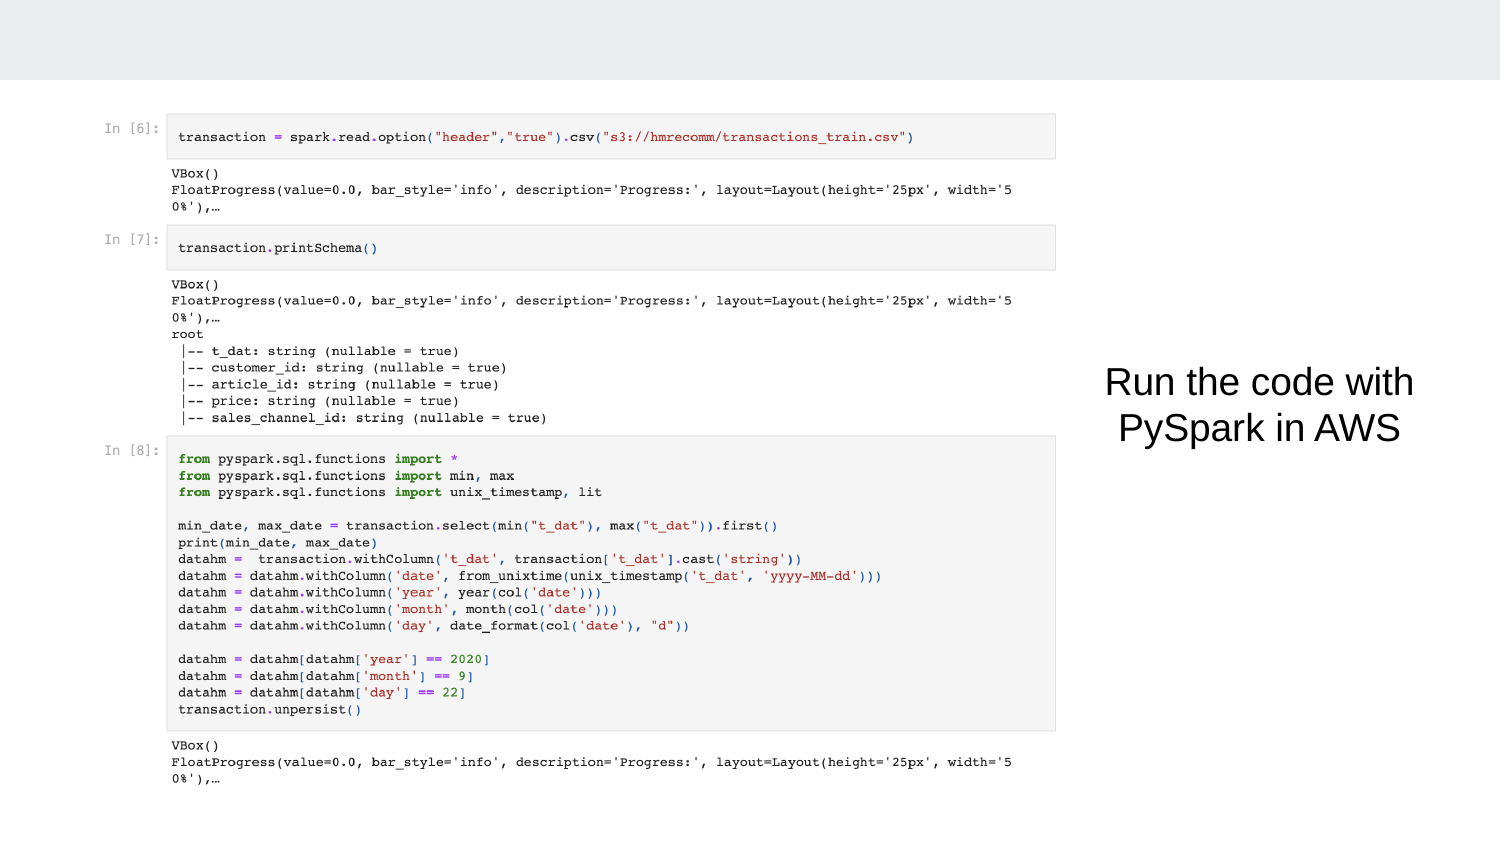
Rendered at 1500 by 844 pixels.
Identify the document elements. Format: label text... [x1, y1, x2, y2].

picture [75, 96, 1068, 786]
list Run the code with PySpark in AWS [1068, 340, 1458, 713]
